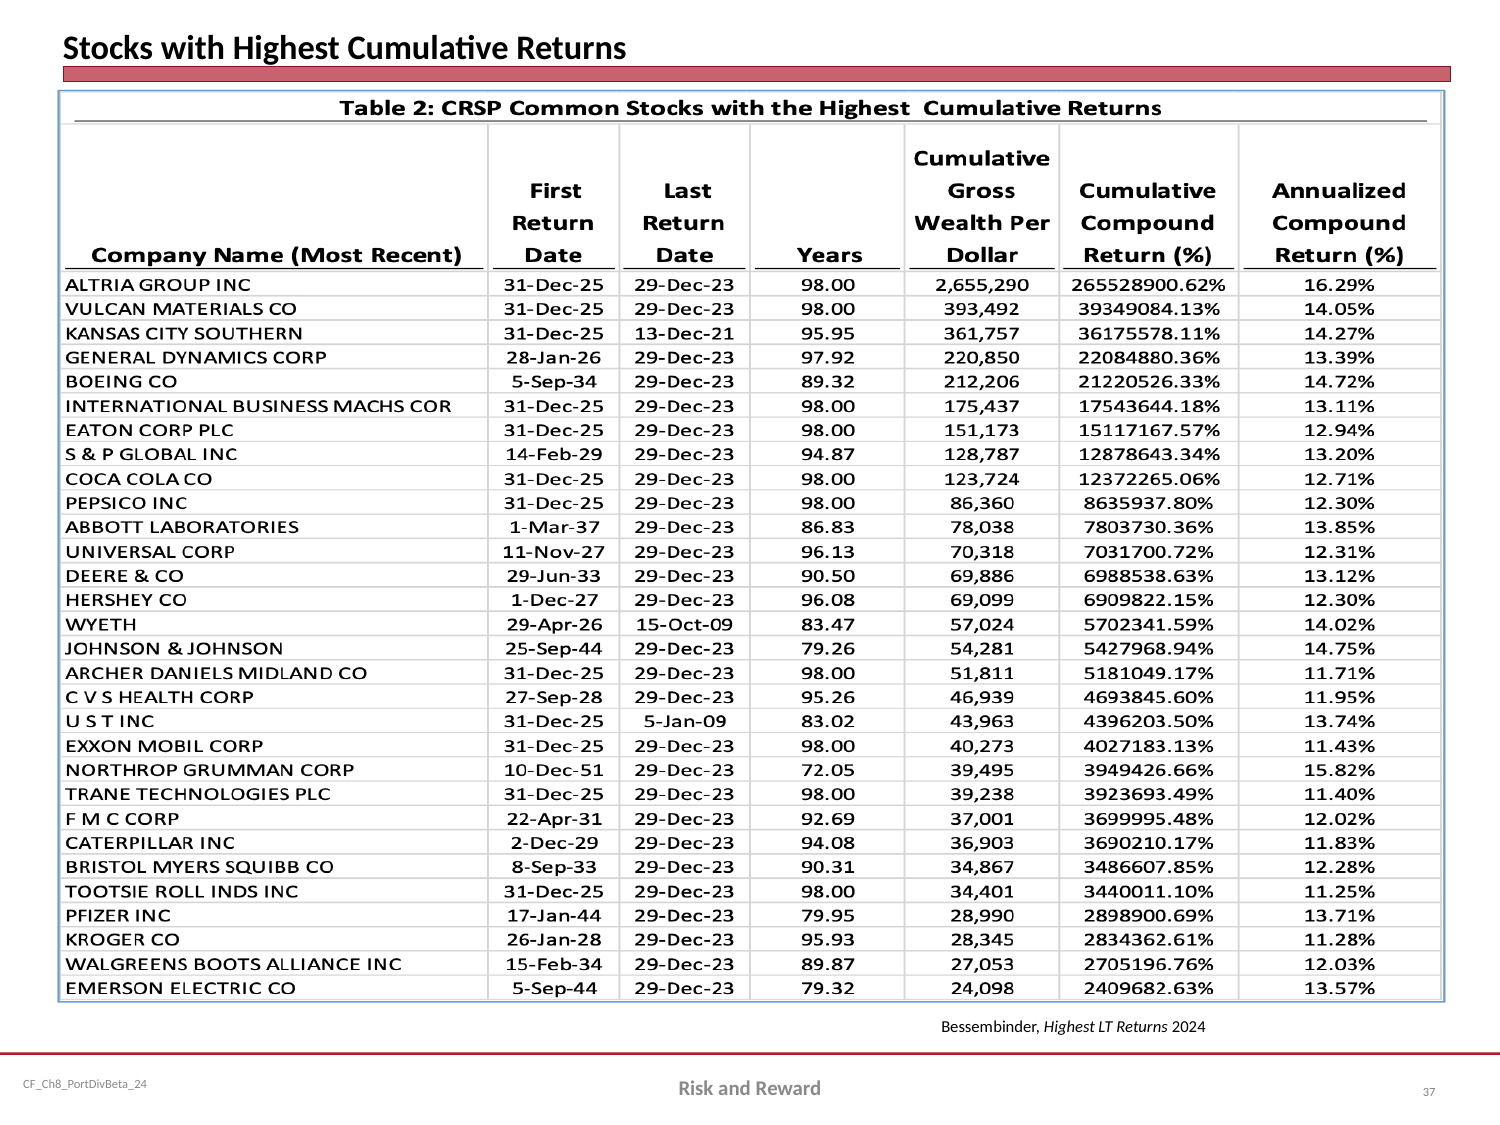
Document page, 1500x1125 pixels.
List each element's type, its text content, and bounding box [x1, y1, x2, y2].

slide_number 37 [1375, 1061, 1451, 1122]
title Stocks with Highest Cumulative Returns [62, 6, 1451, 67]
footer Risk and Reward [512, 1056, 988, 1117]
text_box Bessembinder, Highest LT Returns 2024 [926, 1018, 1221, 1044]
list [38, 82, 1451, 1010]
